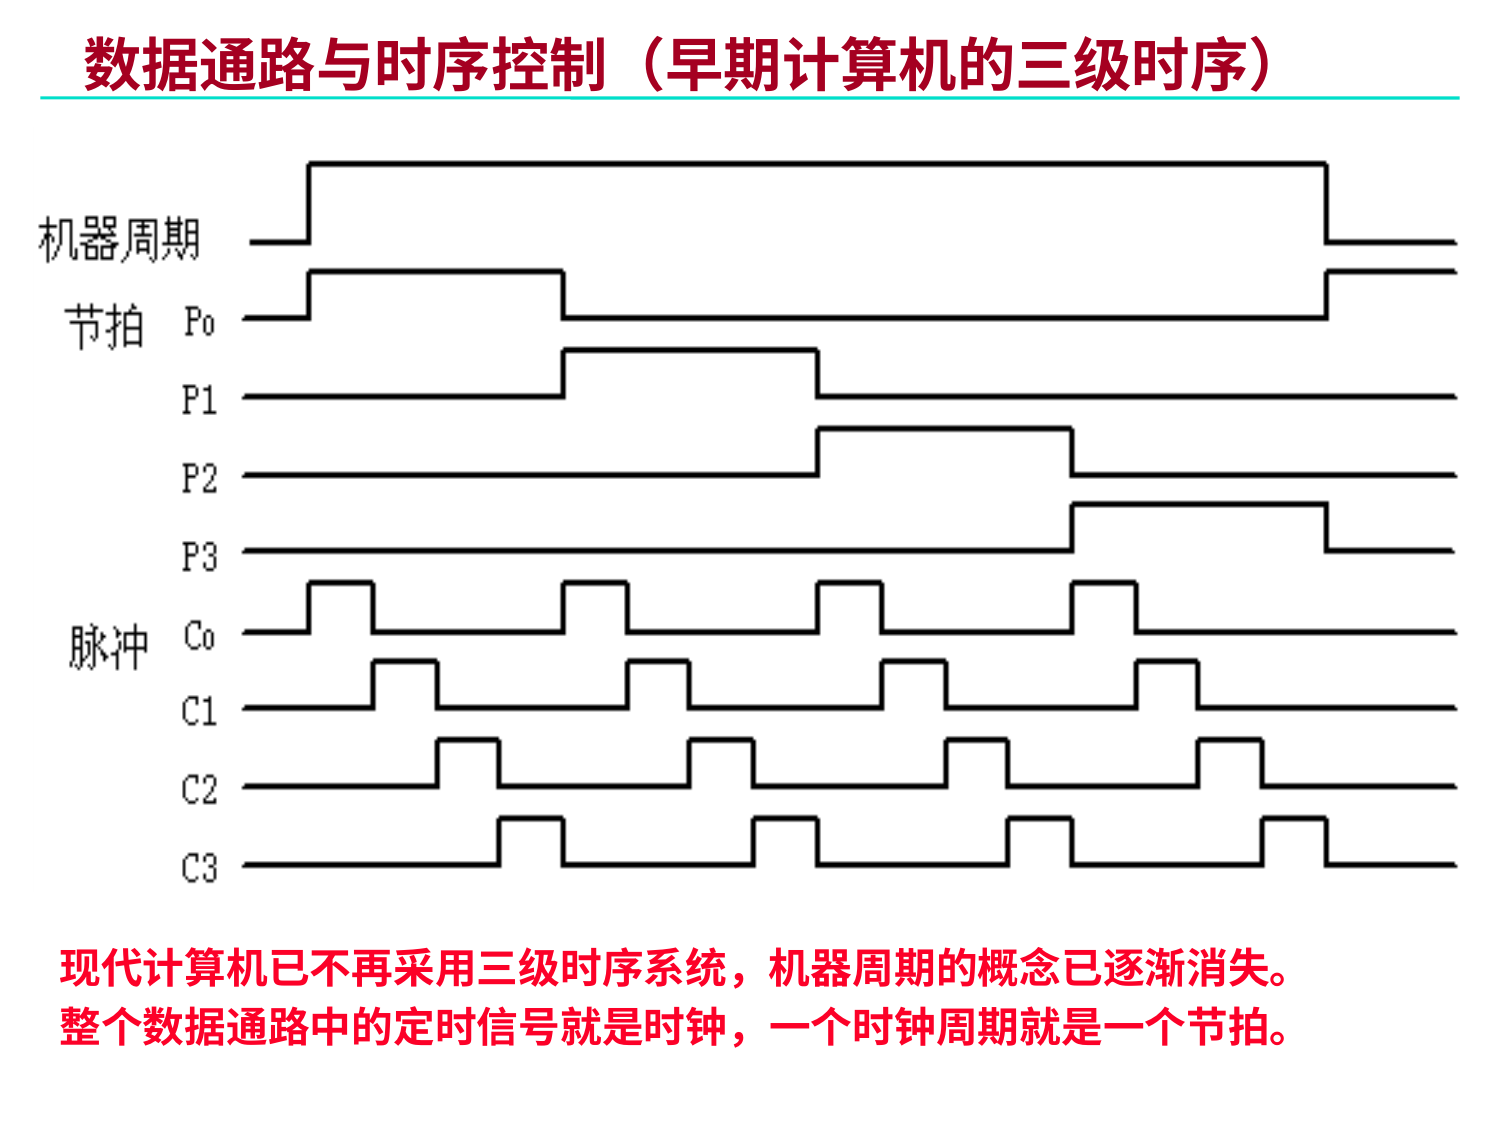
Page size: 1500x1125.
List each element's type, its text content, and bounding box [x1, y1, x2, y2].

text_box 现代计算机已不再采用三级时序系统，机器周期的概念已逐渐消失。 整个数据通路中的定时信号就是时钟，一个时钟周期就是一个节拍。 [44, 934, 1471, 1058]
picture [31, 127, 1471, 892]
title 数据通路与时序控制（早期计算机的三级时序） [72, 33, 1418, 103]
